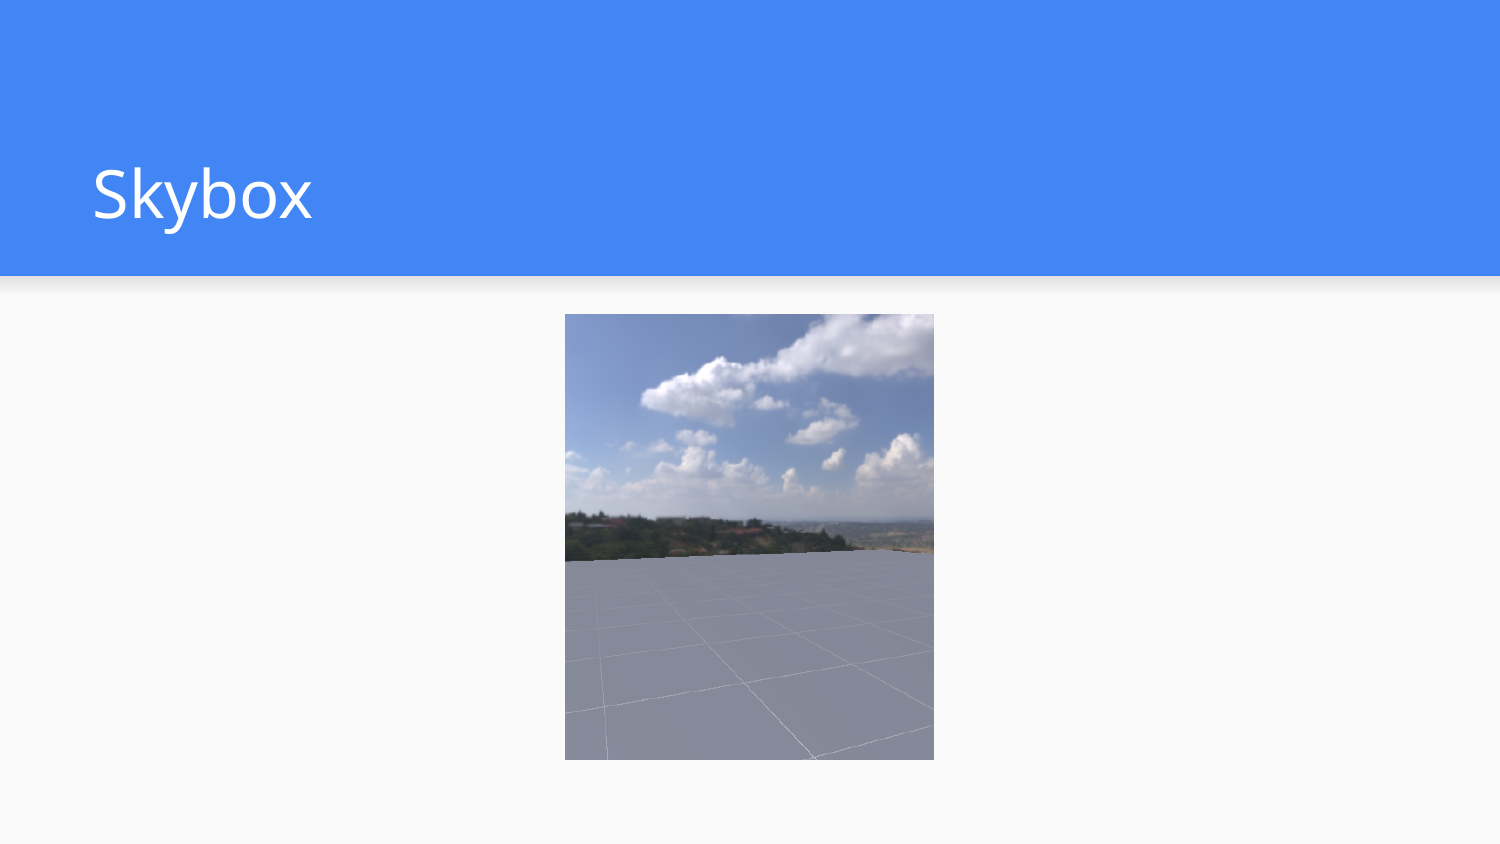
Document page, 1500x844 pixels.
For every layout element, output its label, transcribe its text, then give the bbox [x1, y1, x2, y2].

title Skybox [77, 121, 1427, 248]
picture [565, 314, 935, 760]
